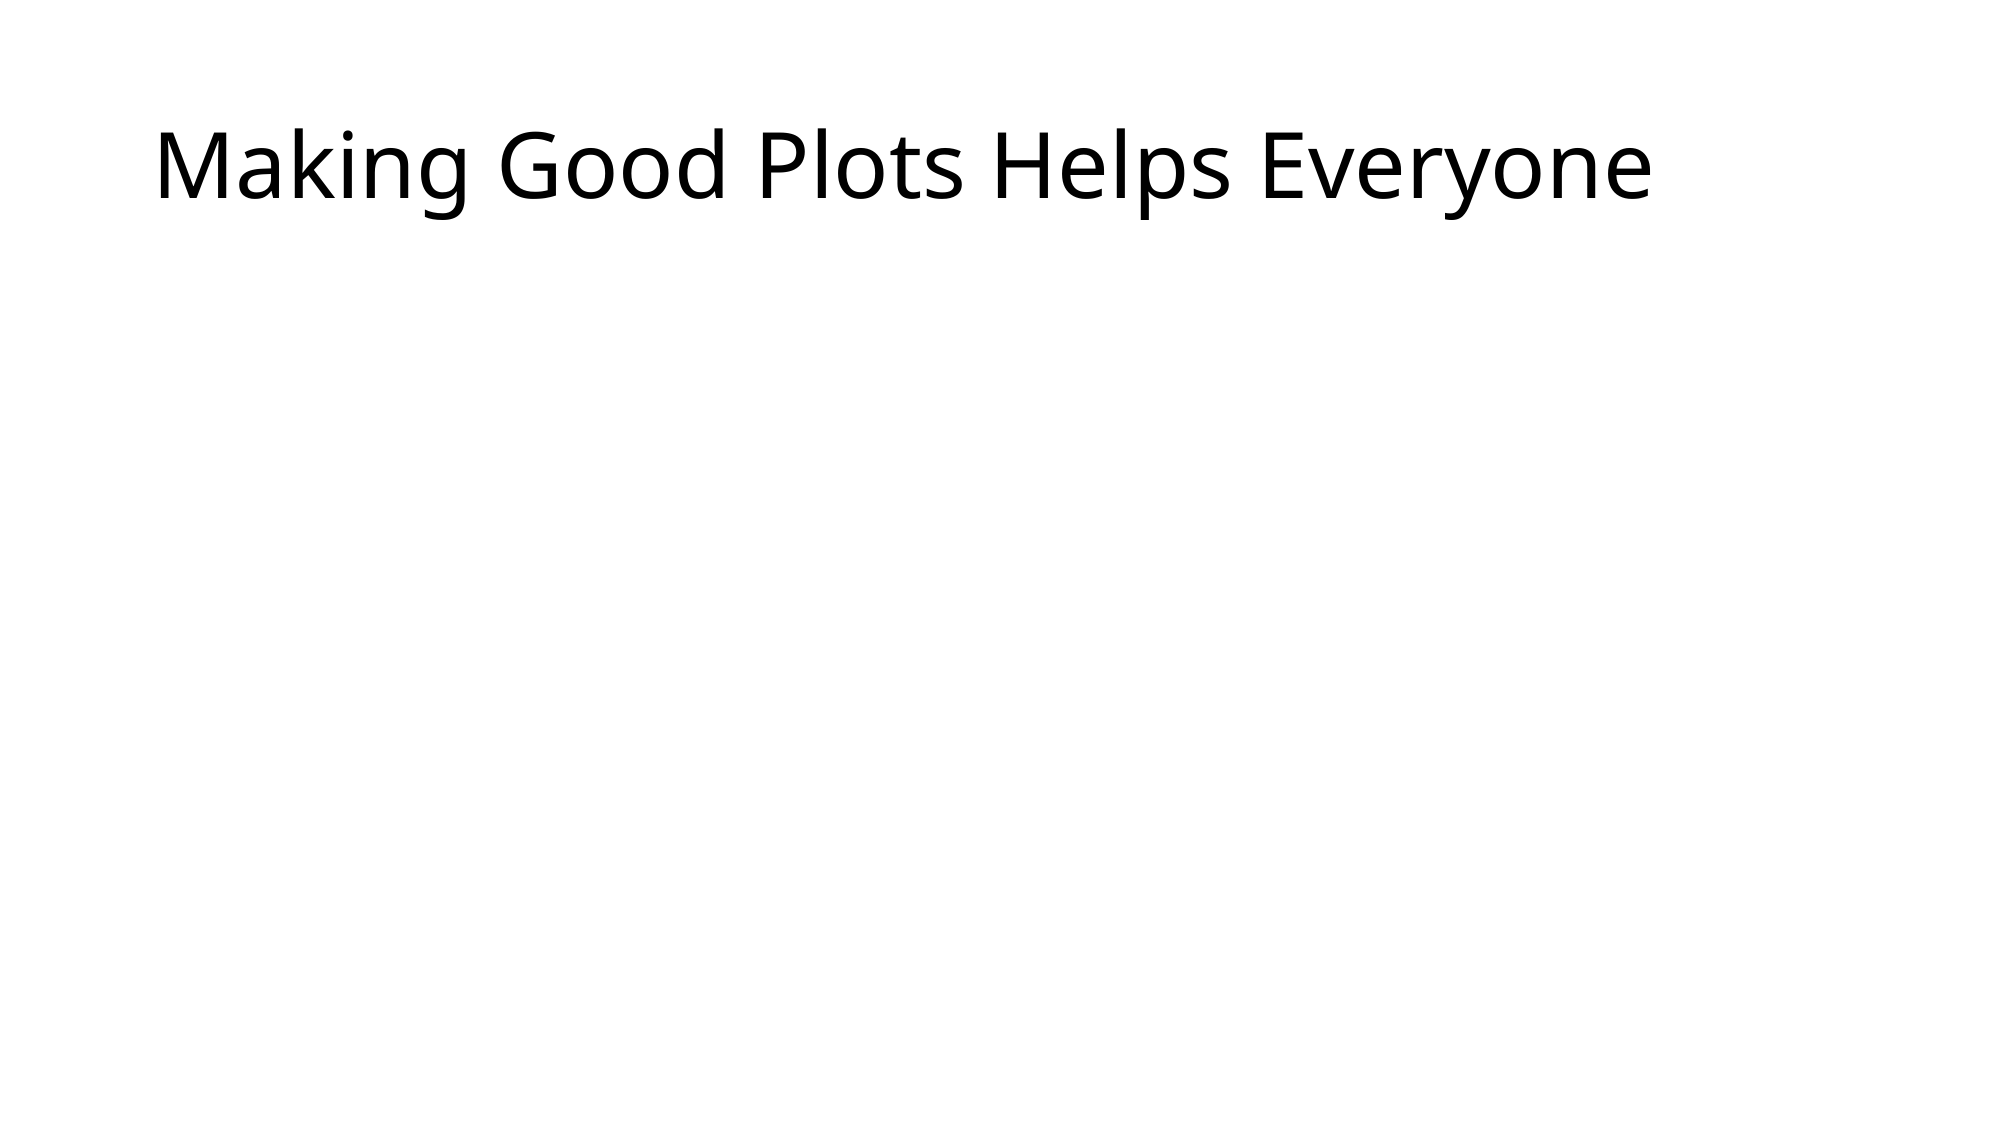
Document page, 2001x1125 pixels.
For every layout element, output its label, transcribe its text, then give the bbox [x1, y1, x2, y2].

title Making Good Plots Helps Everyone [137, 59, 1863, 278]
